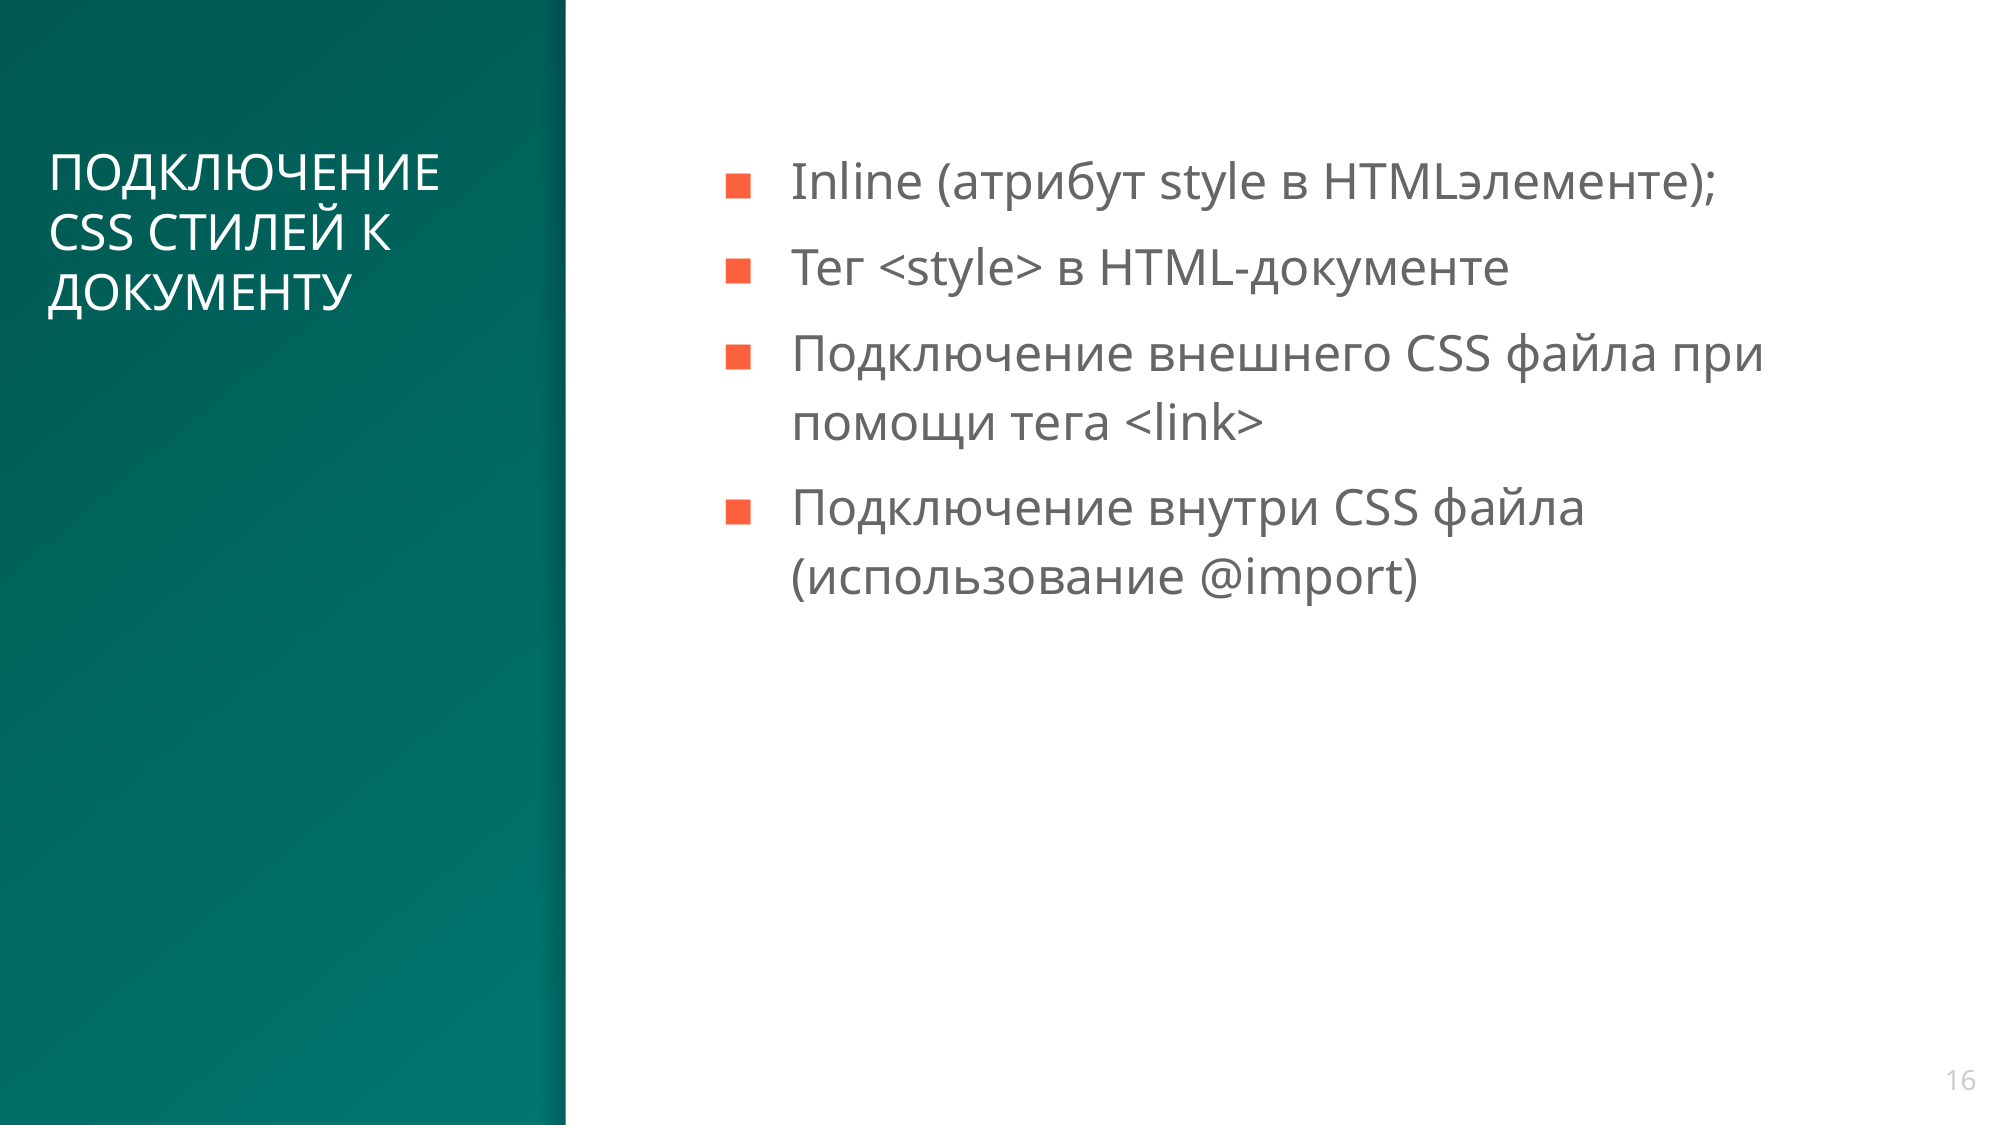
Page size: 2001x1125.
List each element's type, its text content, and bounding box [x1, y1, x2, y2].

title ПОДКЛЮЧЕНИЕ CSS СТИЛЕЙ К ДОКУМЕНТУ [33, 125, 539, 997]
list Inline (атрибут style в HTMLэлементе); Тег <style> в HTML-документе Подключение внешнего CSS файла при помощи тега <link> Подключение внутри CSS файла (использование @import) [676, 125, 1900, 997]
slide_number 16 [1871, 1038, 1992, 1125]
